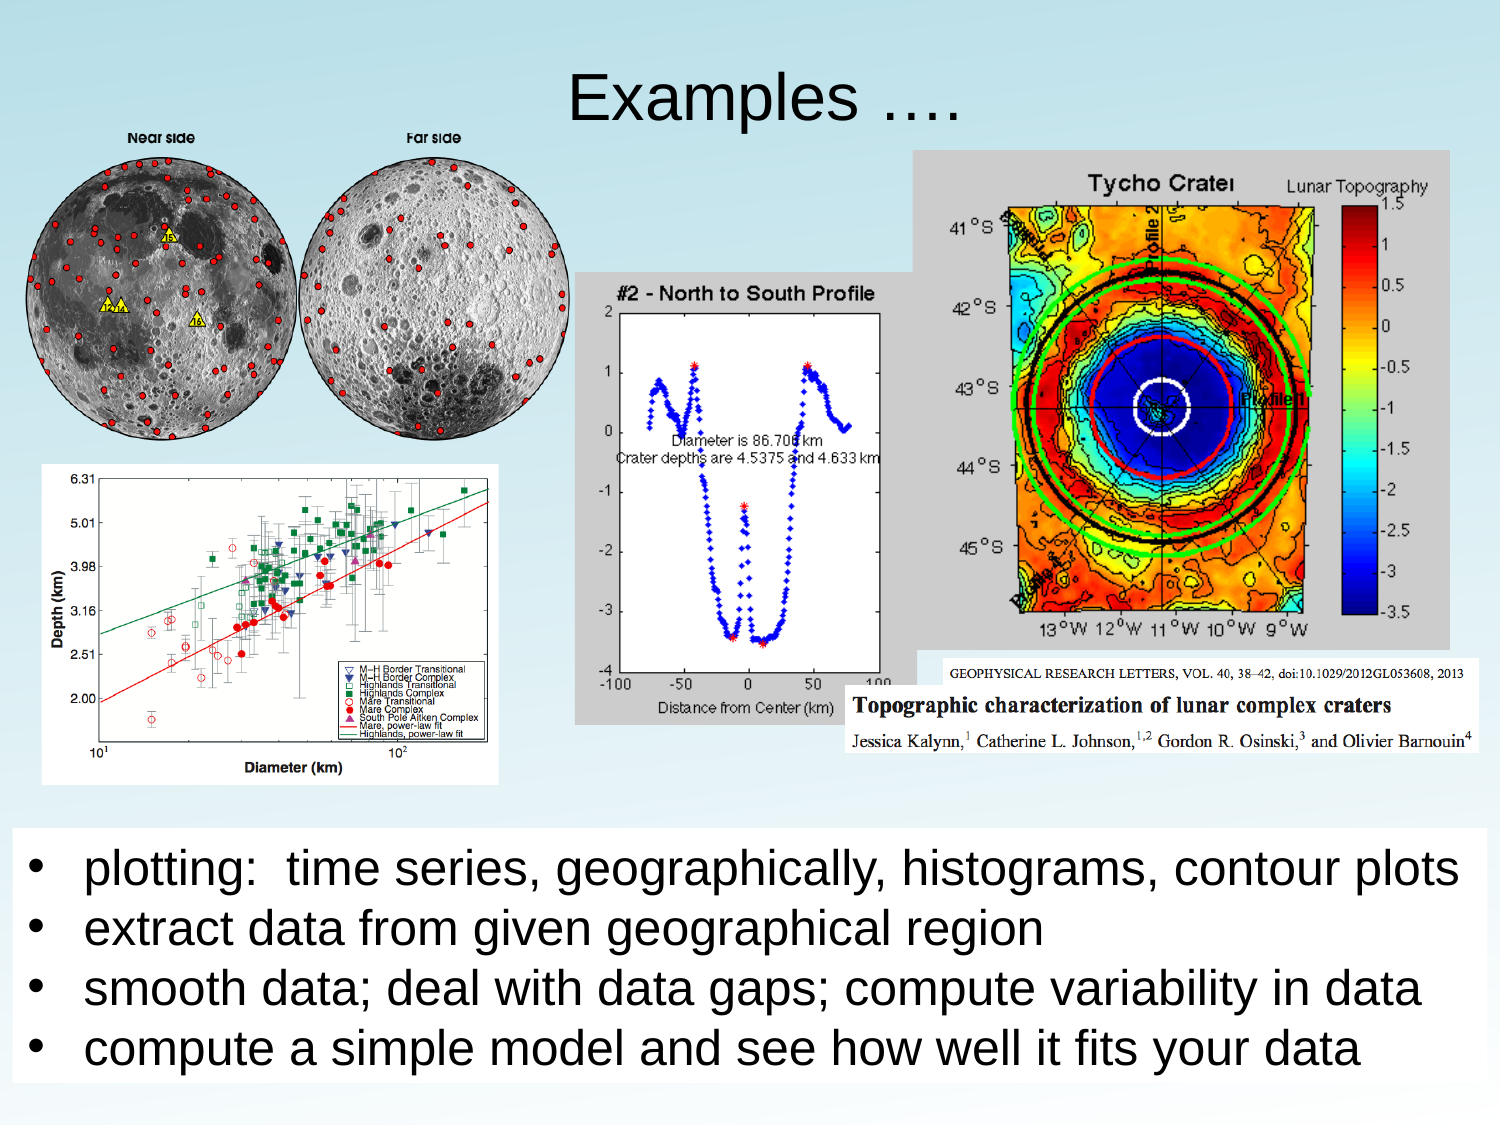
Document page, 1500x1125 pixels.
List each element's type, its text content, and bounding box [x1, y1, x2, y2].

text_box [845, 658, 1479, 753]
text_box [574, 149, 1451, 726]
picture [12, 133, 580, 445]
title Examples …. [62, 37, 1450, 149]
picture [41, 464, 499, 785]
text_box plotting: time series, geographically, histograms, contour plots extract data from given geographical region smooth data; deal with data gaps; compute variability in data compute a simple model and see how well it fits your data [12, 828, 1488, 1083]
